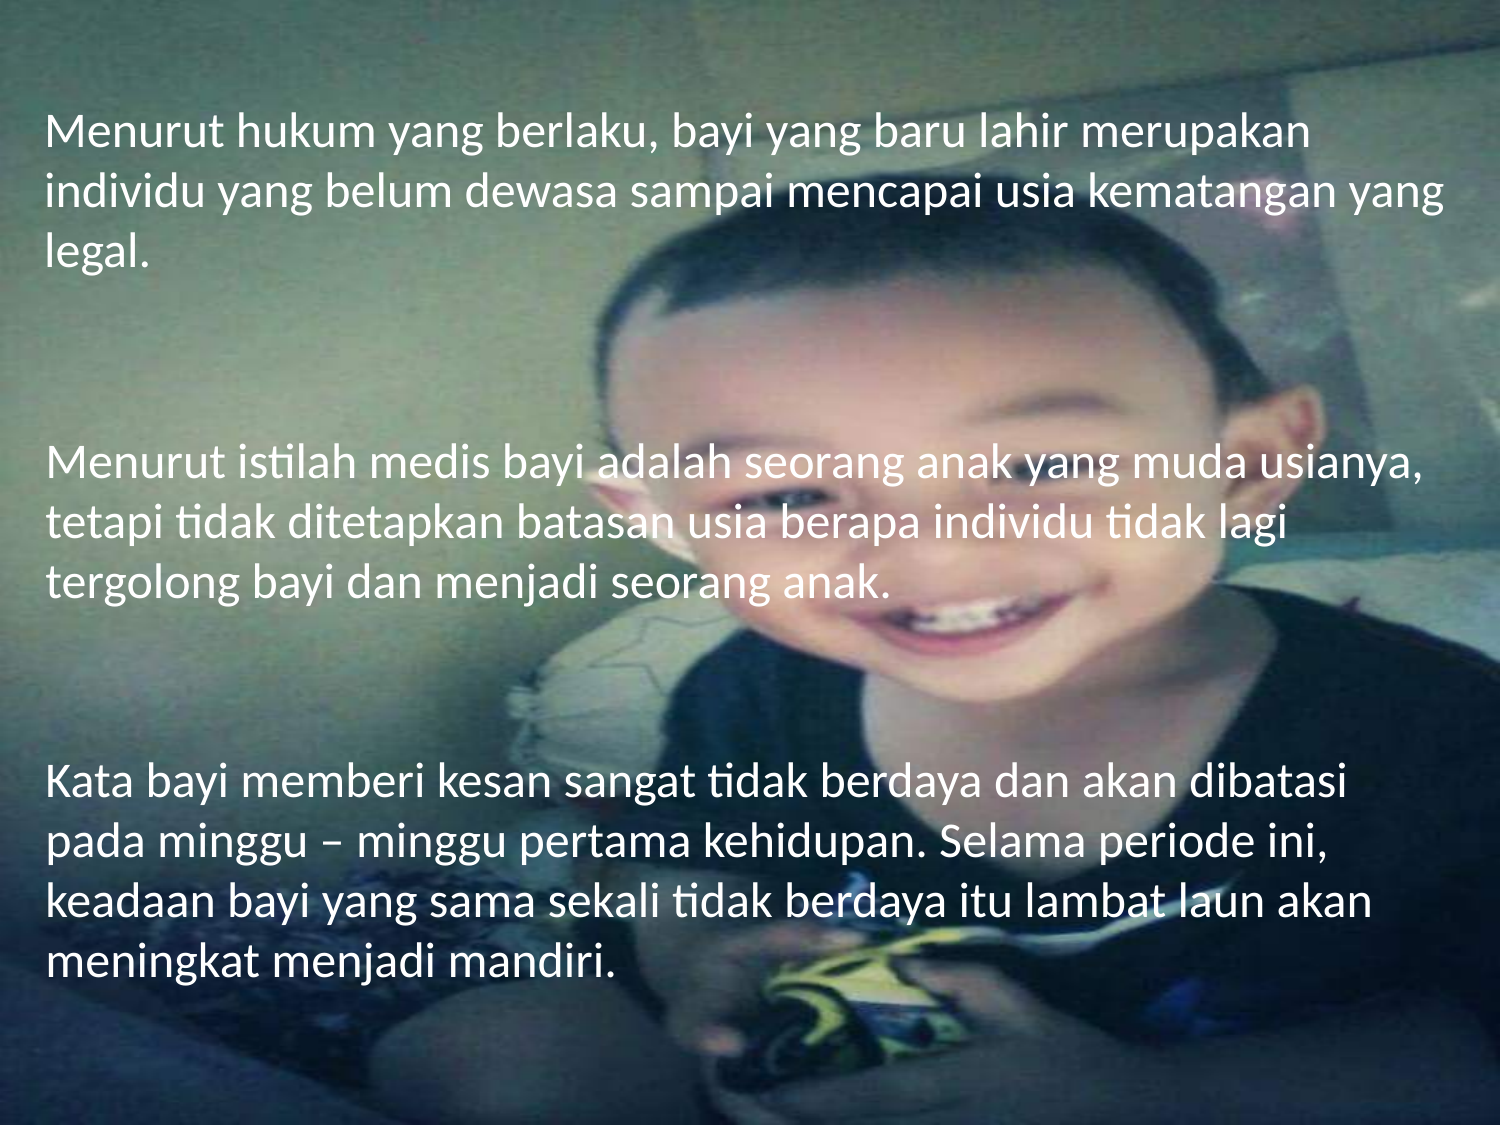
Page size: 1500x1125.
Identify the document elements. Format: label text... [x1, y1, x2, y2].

text_box Menurut istilah medis bayi adalah seorang anak yang muda usianya, tetapi tidak ditetapkan batasan usia berapa individu tidak lagi tergolong bayi dan menjadi seorang anak. [30, 420, 1449, 616]
text_box Kata bayi memberi kesan sangat tidak berdaya dan akan dibatasi pada minggu – minggu pertama kehidupan. Selama periode ini, keadaan bayi yang sama sekali tidak berdaya itu lambat laun akan meningkat menjadi mandiri. [30, 739, 1449, 995]
text_box Menurut hukum yang berlaku, bayi yang baru lahir merupakan individu yang belum dewasa sampai mencapai usia kematangan yang legal. [29, 89, 1471, 285]
picture [0, 0, 1500, 1125]
